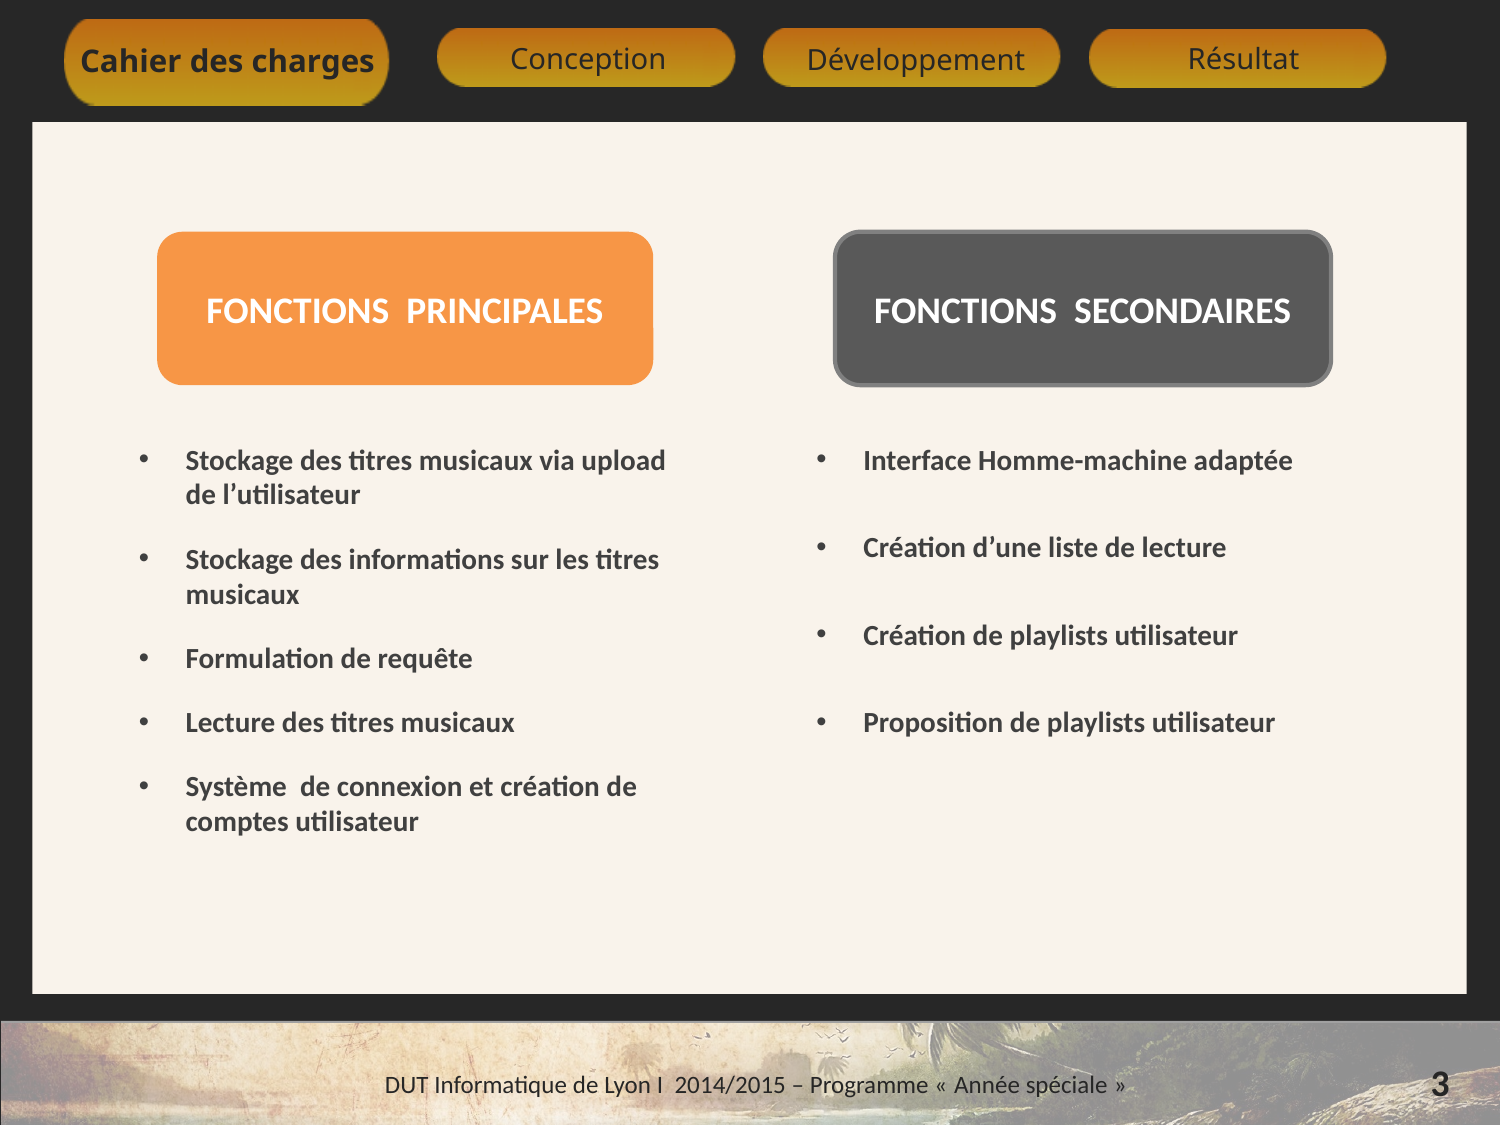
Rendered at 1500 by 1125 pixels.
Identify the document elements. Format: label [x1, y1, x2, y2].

picture [0, 0, 1500, 1020]
text_box [0, 1020, 1500, 1125]
